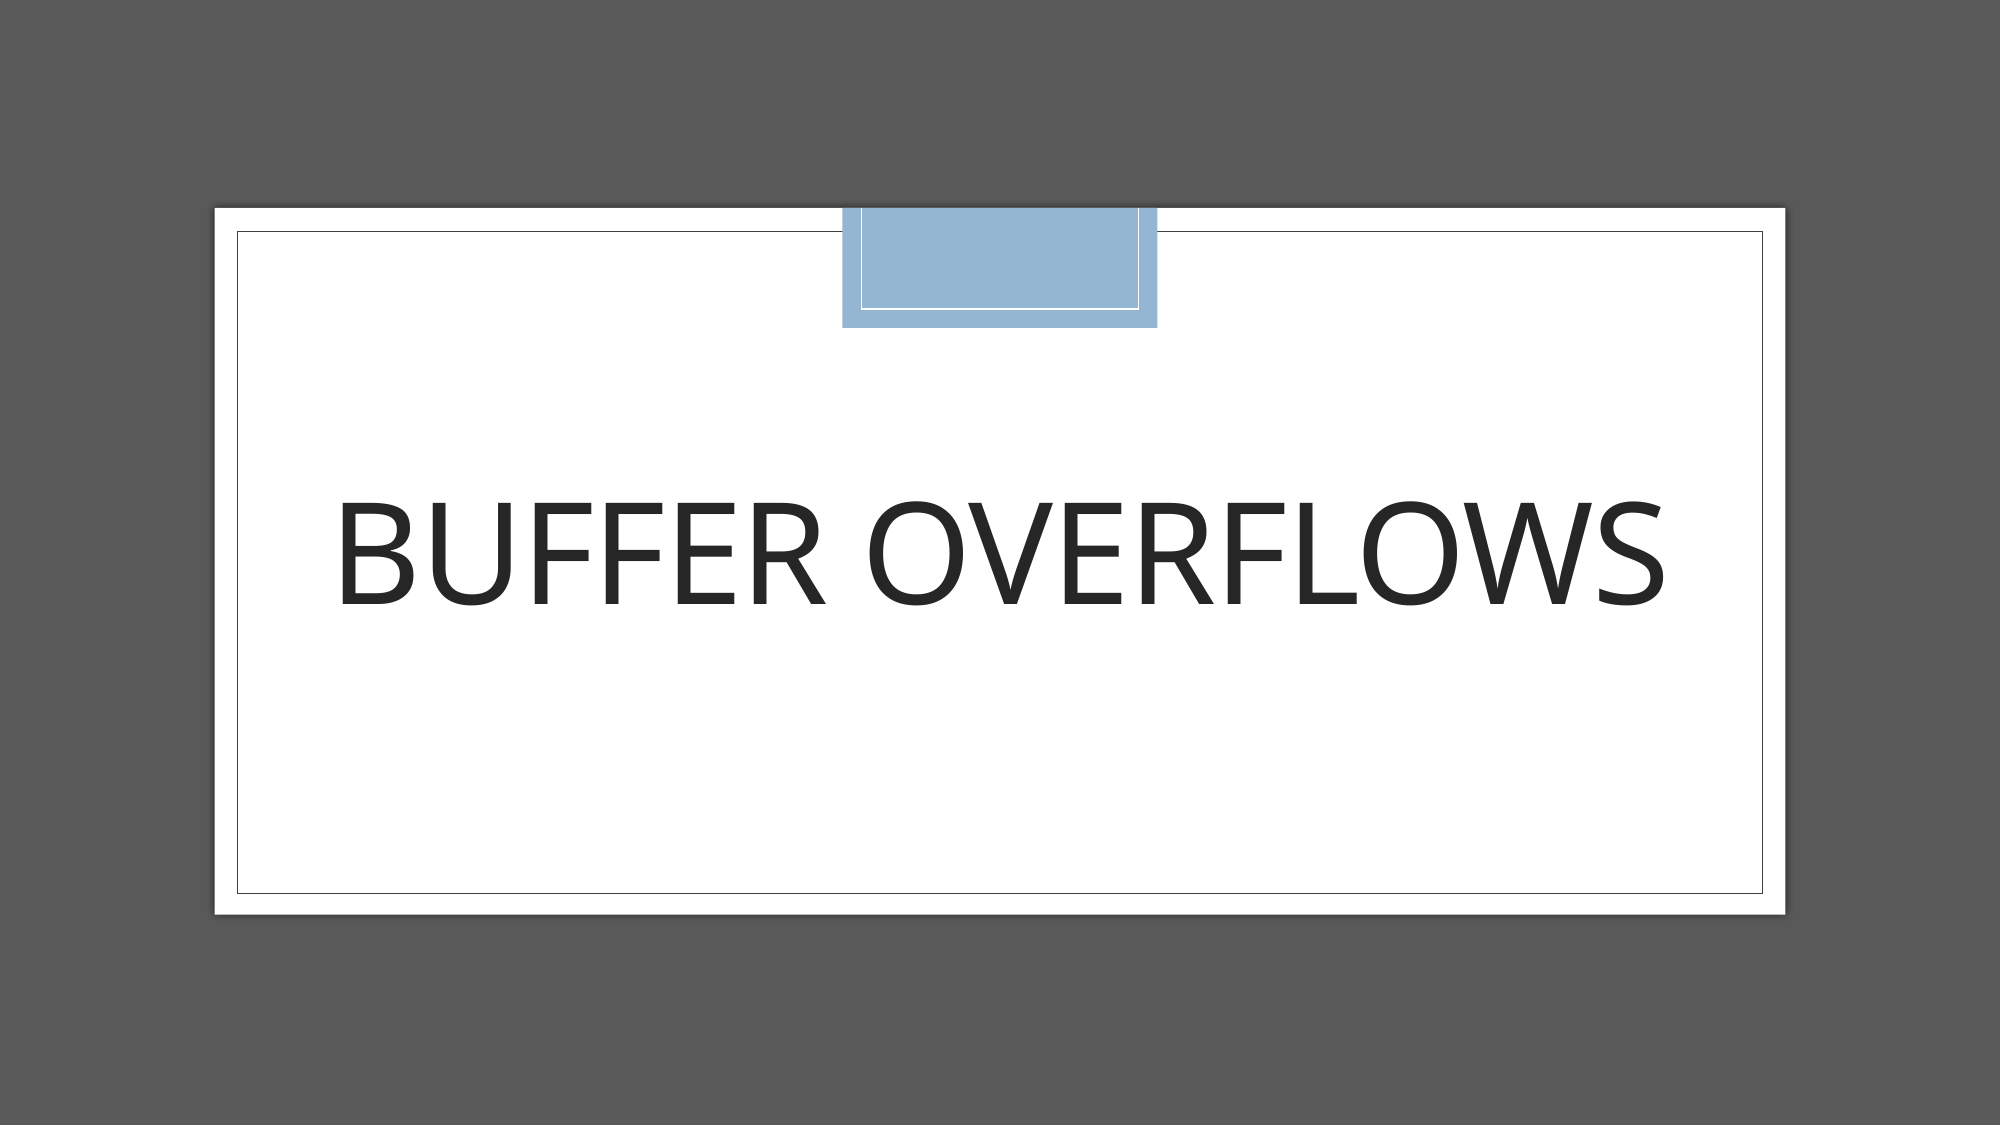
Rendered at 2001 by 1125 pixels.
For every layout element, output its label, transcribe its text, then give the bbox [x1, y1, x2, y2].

title Buffer overflows [267, 397, 1733, 728]
